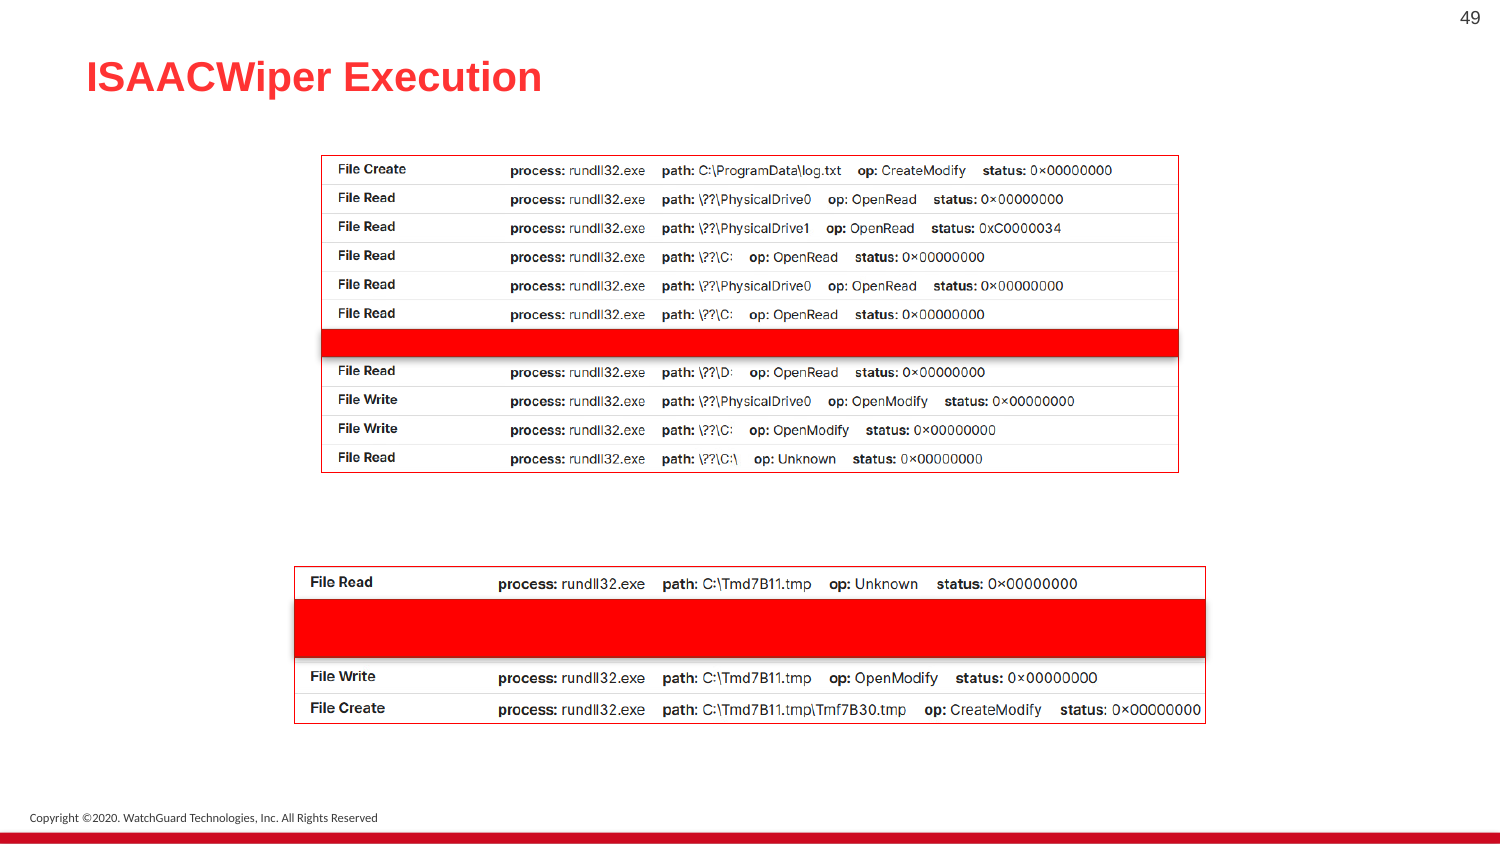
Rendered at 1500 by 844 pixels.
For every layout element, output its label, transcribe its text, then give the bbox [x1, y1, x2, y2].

picture [294, 566, 1206, 724]
text_box ISAACWiper Execution [74, 33, 1425, 117]
picture [321, 155, 1179, 473]
slide_number 49 [1398, 0, 1497, 40]
